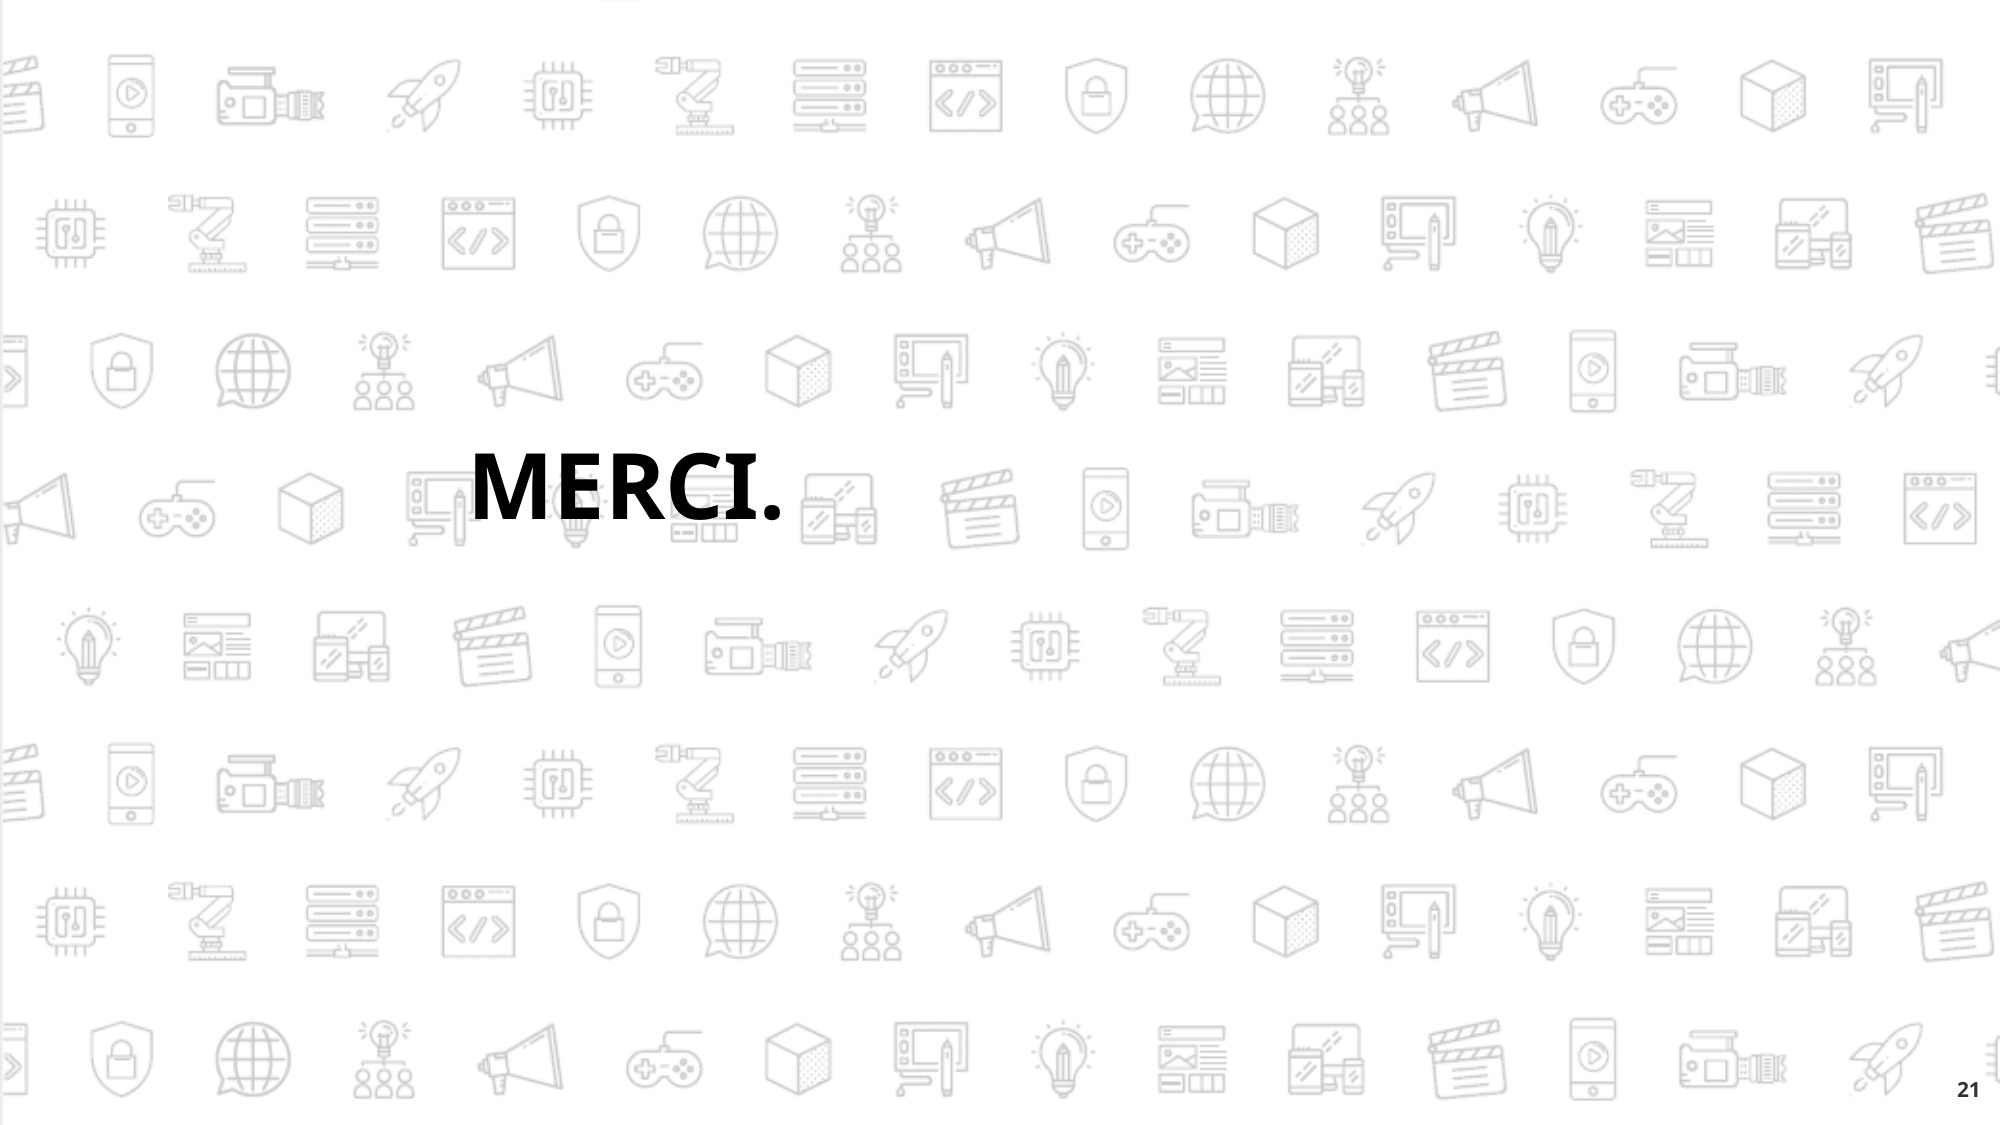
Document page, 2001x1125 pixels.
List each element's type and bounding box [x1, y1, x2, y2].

picture [1958, 1082, 1968, 1097]
picture [1970, 1082, 1977, 1097]
